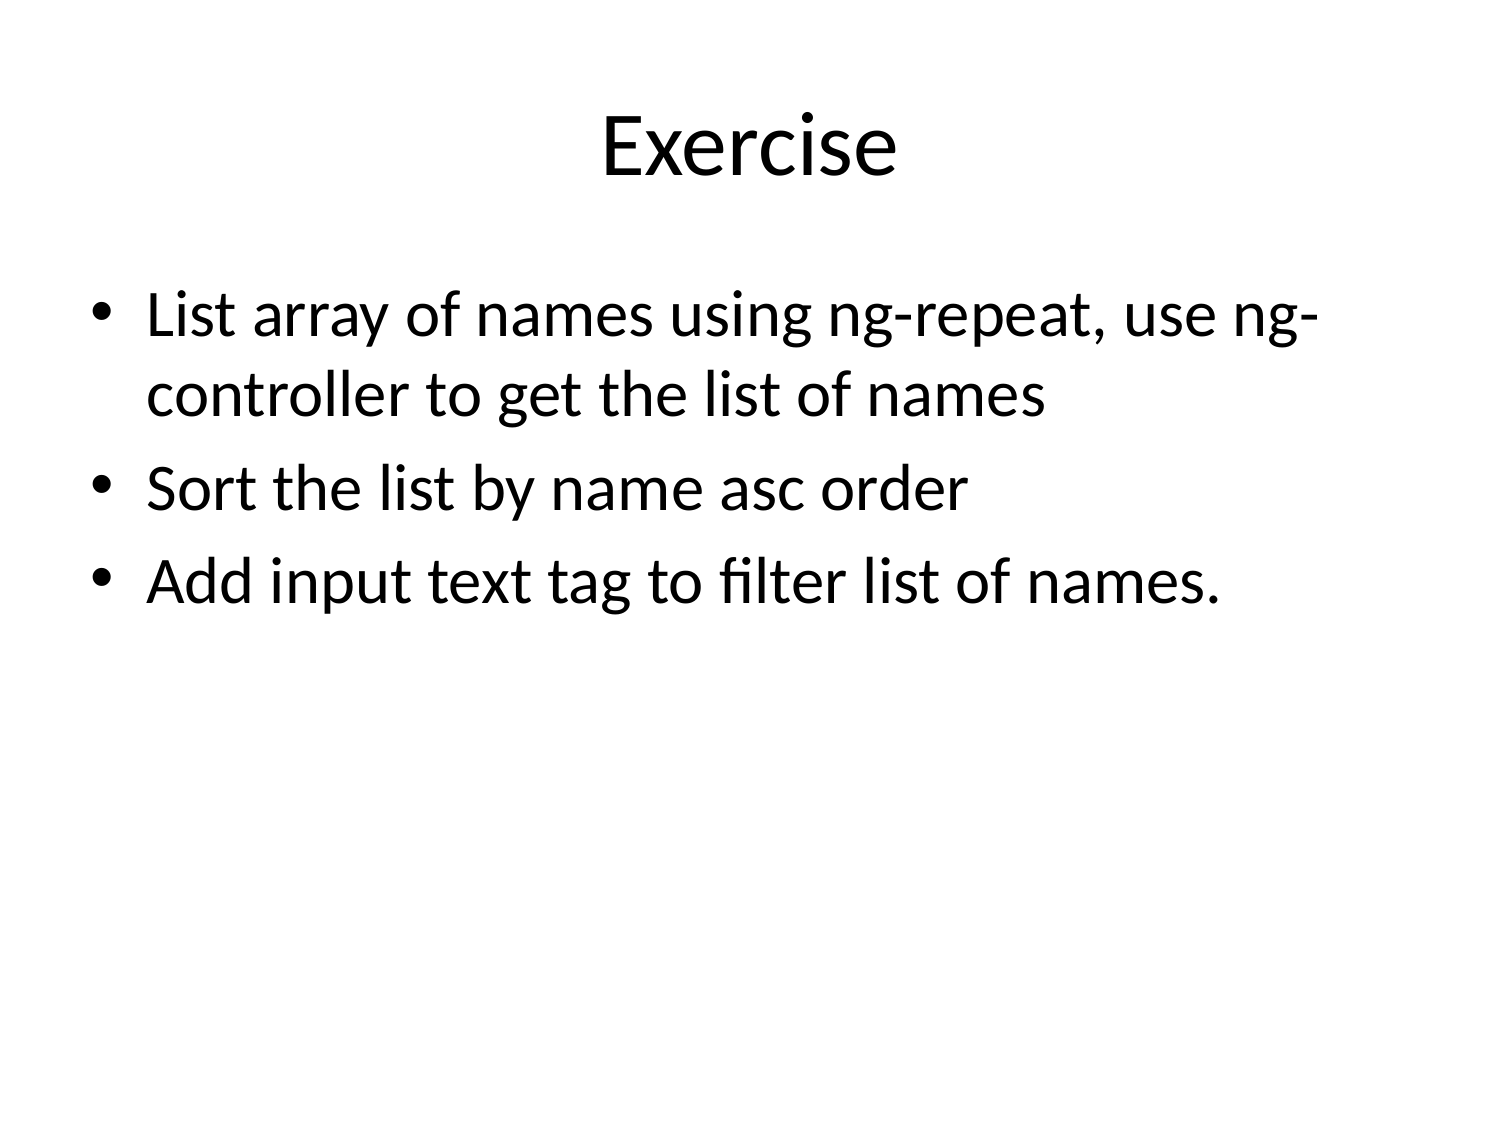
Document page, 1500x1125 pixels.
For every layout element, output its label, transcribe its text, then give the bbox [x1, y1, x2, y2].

list List array of names using ng-repeat, use ng-controller to get the list of names Sort the list by name asc order Add input text tag to filter list of names. [75, 262, 1425, 1005]
title Exercise [75, 45, 1425, 233]
